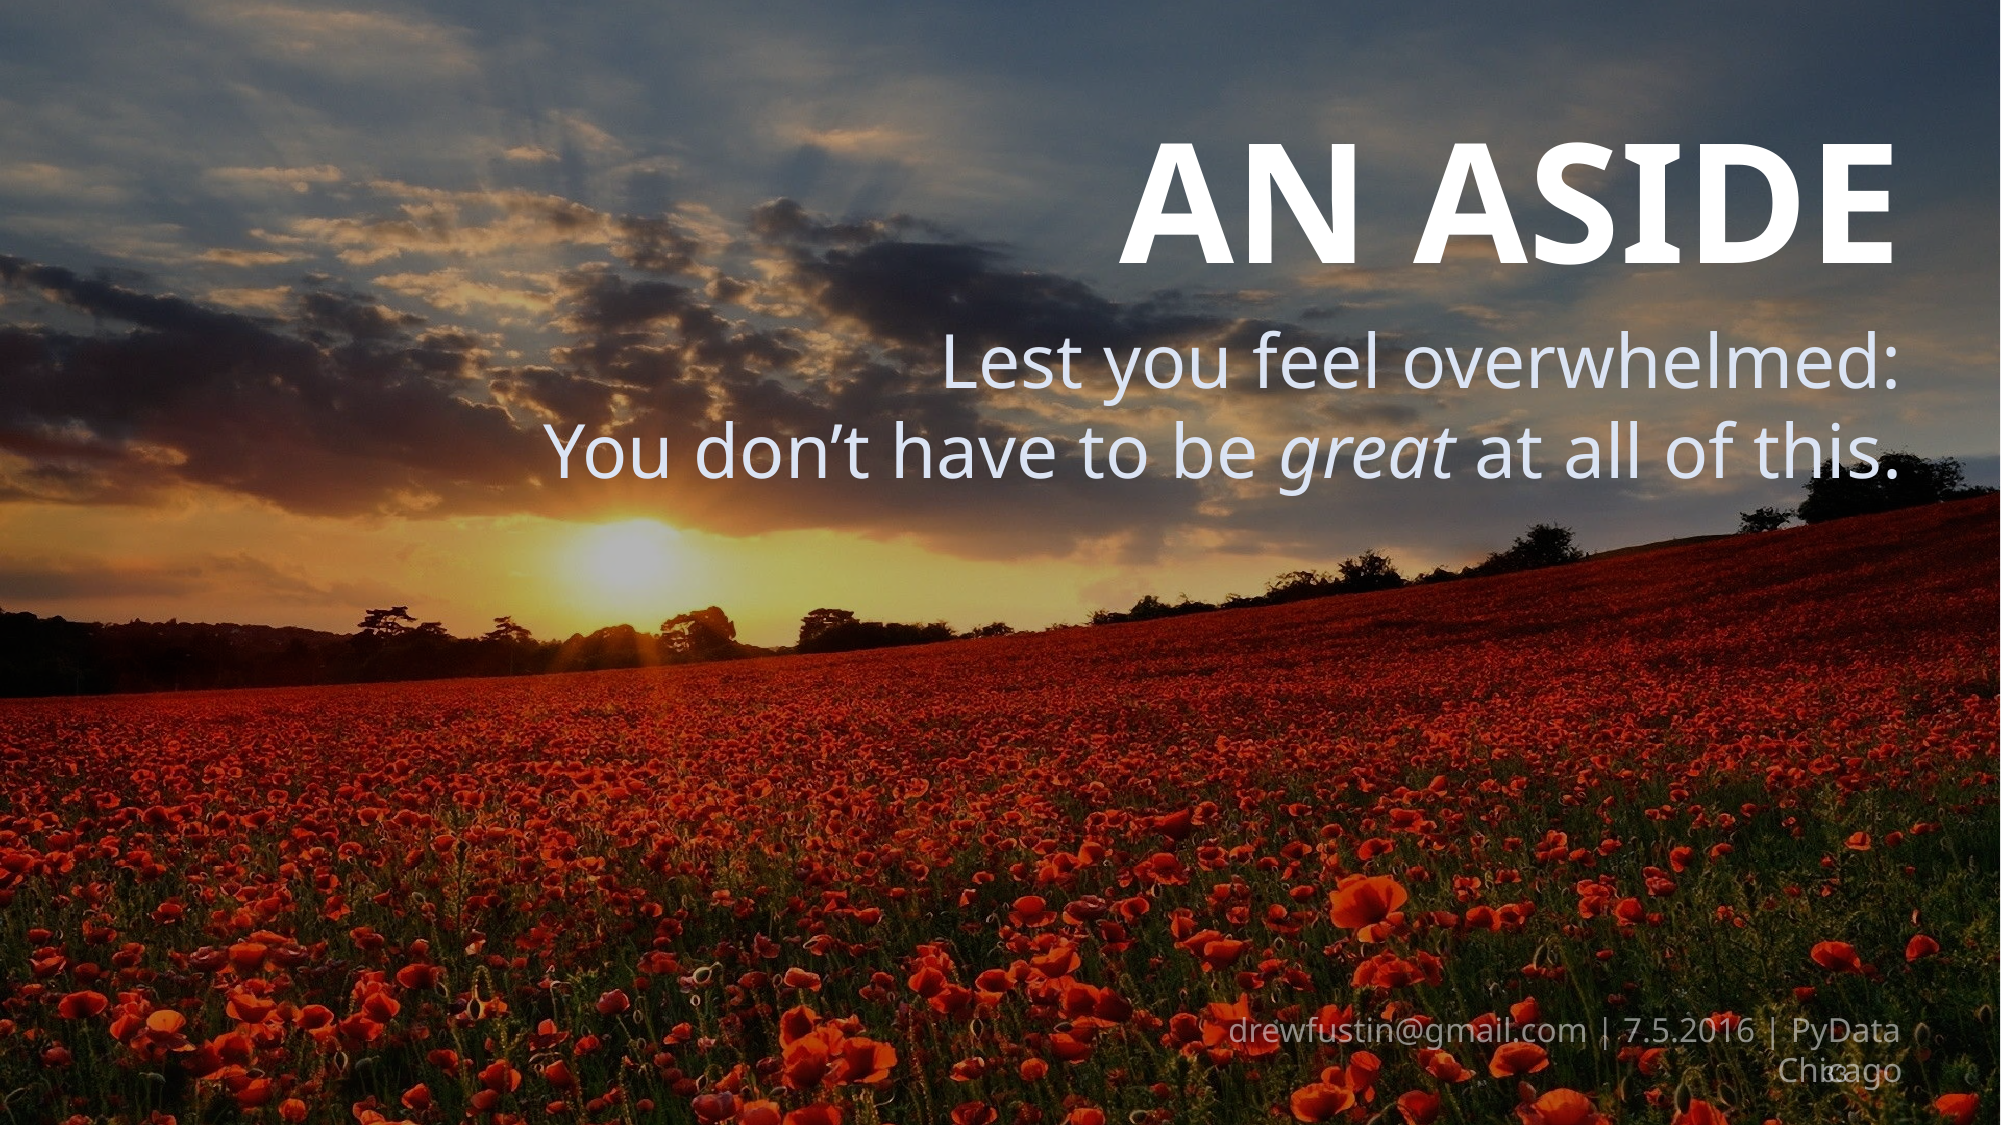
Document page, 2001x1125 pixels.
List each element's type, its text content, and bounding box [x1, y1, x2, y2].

text_box drewfustin@gmail.com | 7.5.2016 | PyData Chicago [1146, 1002, 1918, 1097]
slide_number 33 [1412, 1042, 1863, 1103]
picture [0, 0, 2001, 1125]
text_box AN ASIDE [0, 88, 1918, 304]
text_box Lest you feel overwhelmed: You don’t have to be great at all of this. [79, 306, 1918, 501]
